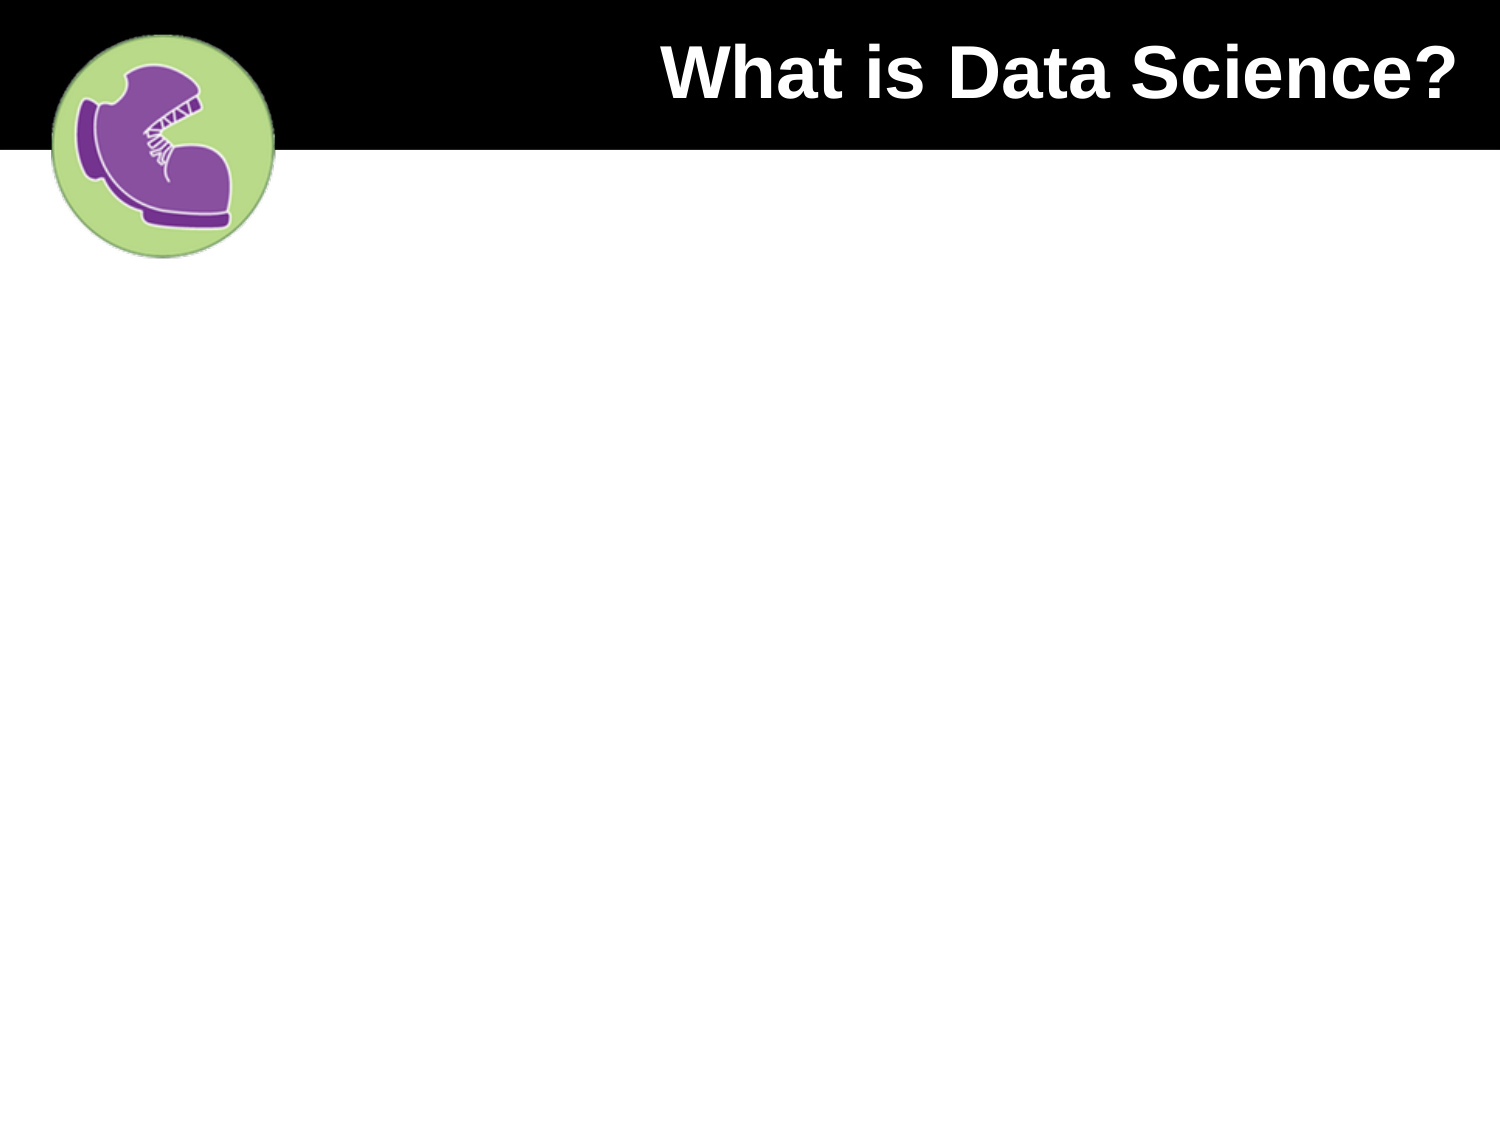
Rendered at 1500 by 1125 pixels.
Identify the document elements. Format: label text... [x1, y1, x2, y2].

picture [47, 31, 280, 263]
title What is Data Science? [50, 0, 1475, 138]
